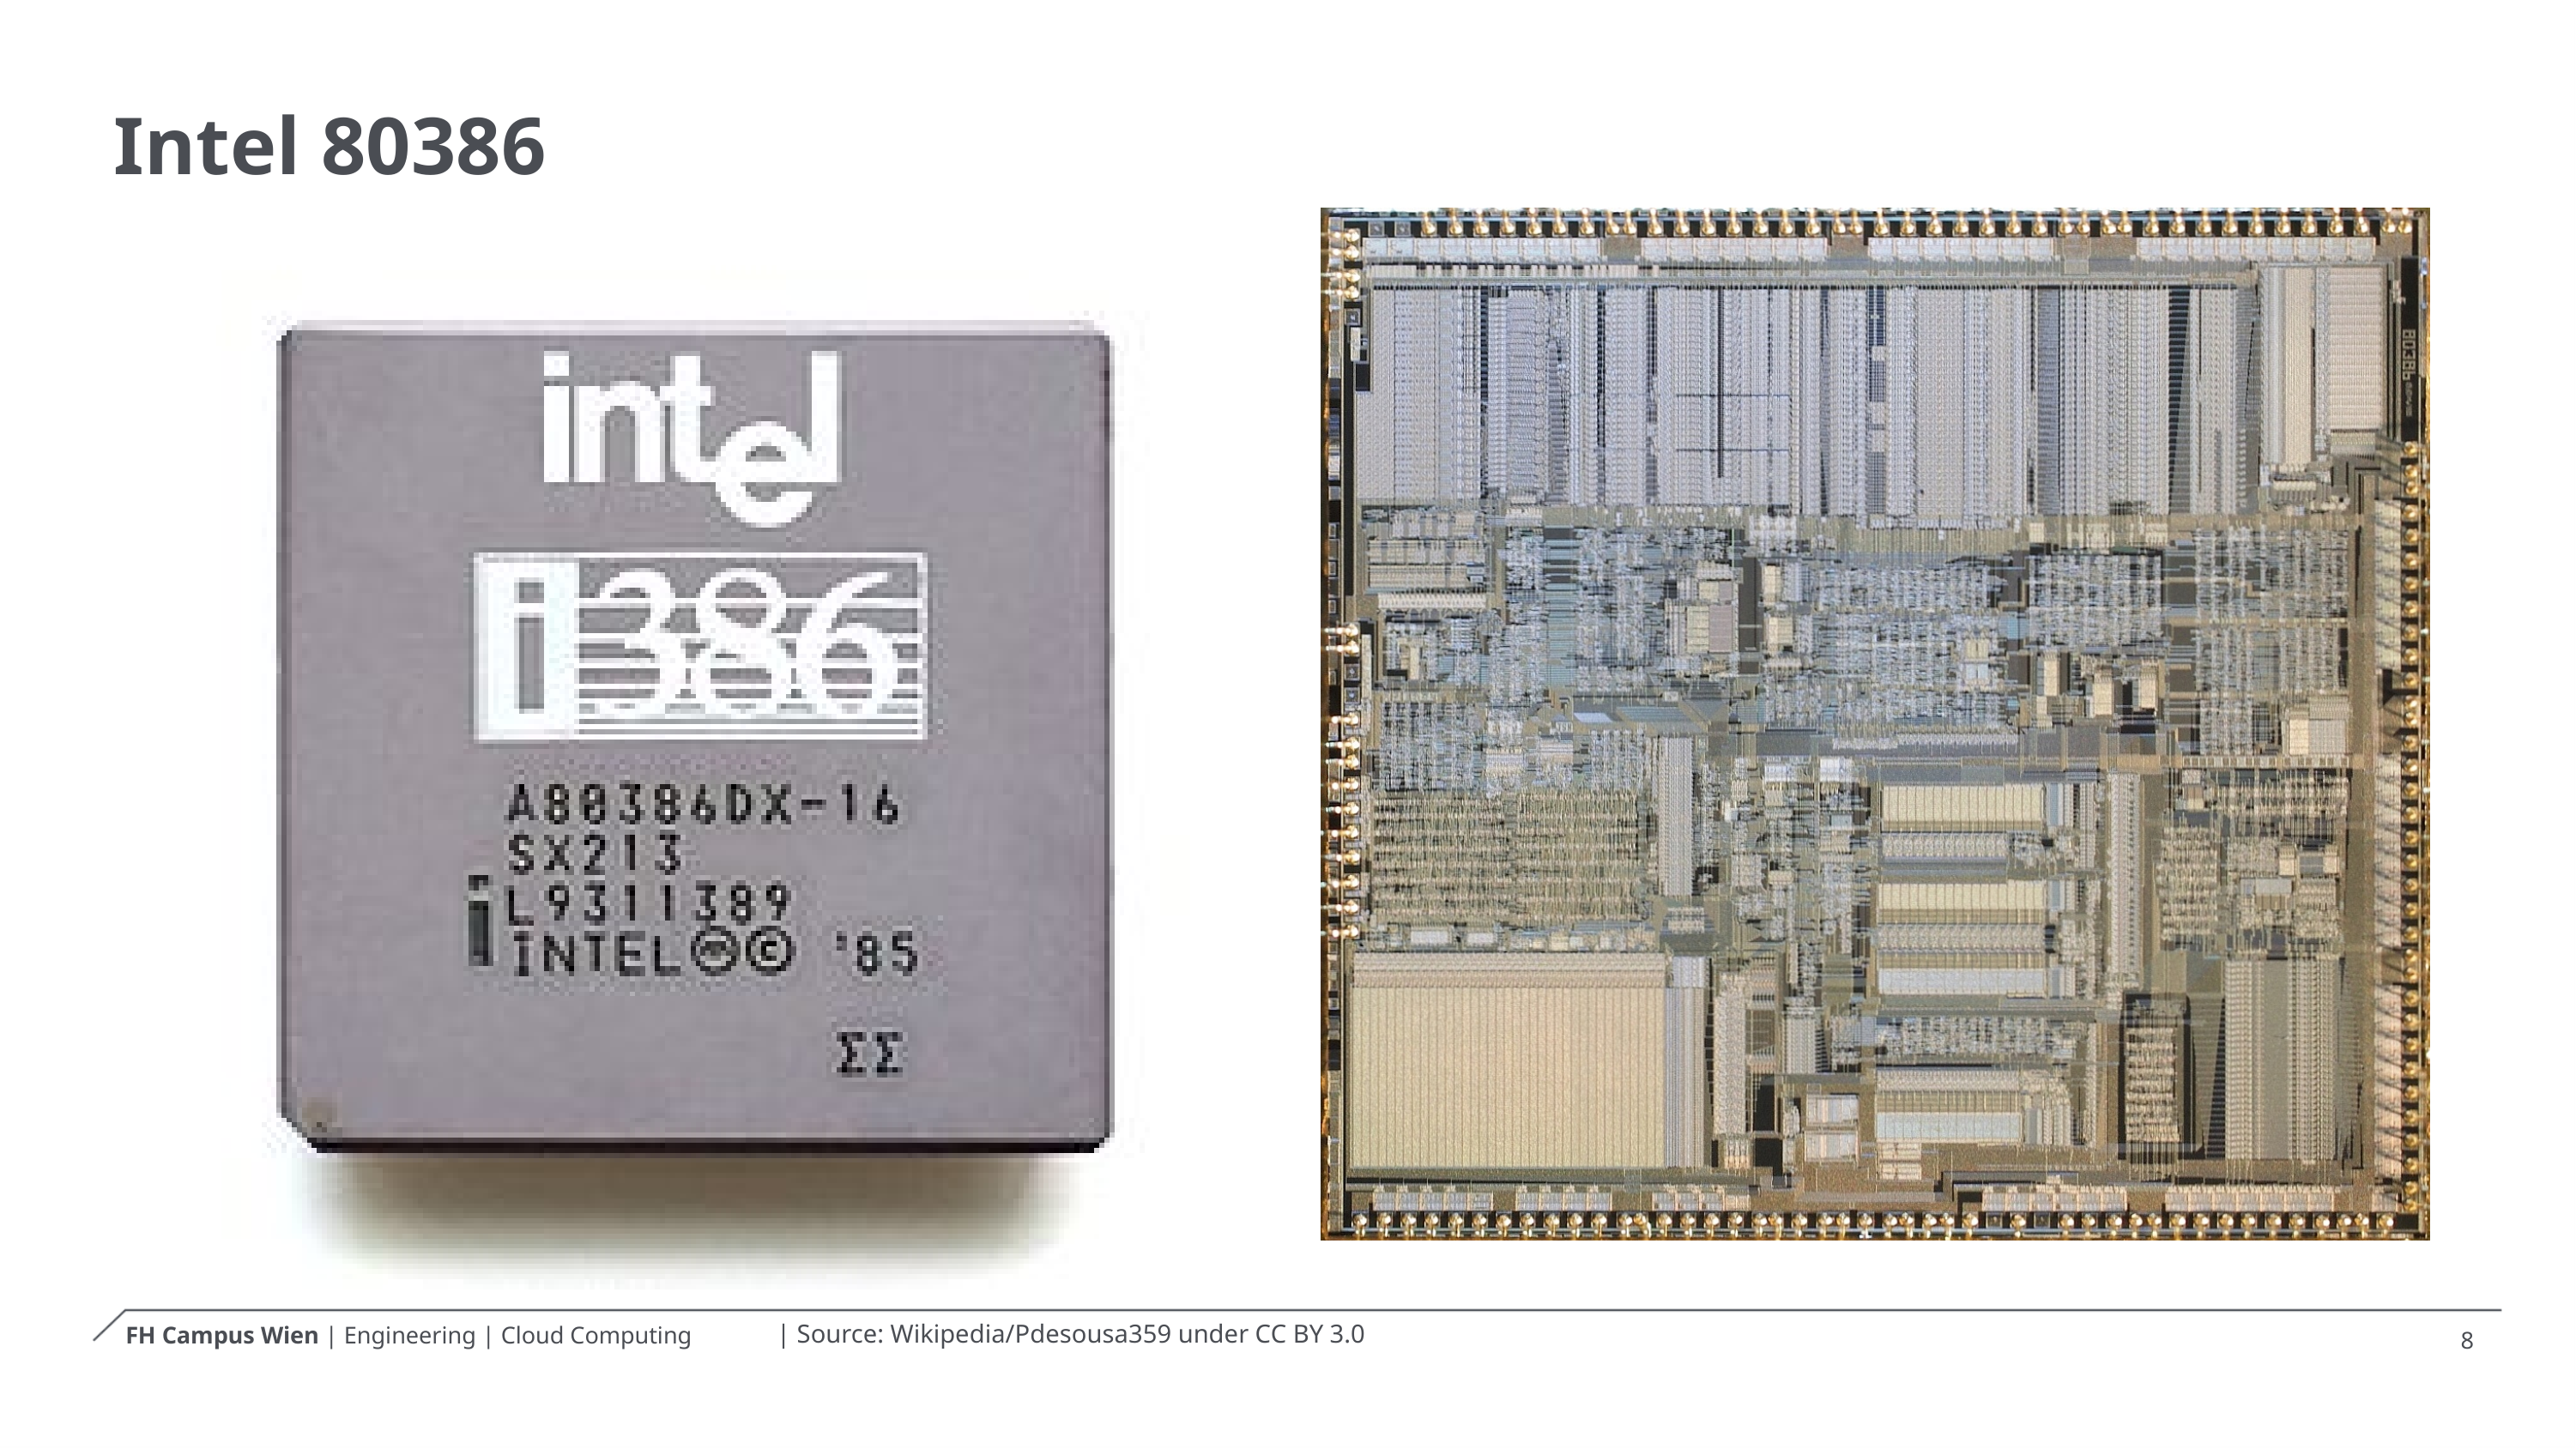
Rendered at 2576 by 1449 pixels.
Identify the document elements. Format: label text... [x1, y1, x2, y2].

picture [0, 0, 2576, 1448]
title Intel 80386 [101, 100, 2500, 200]
text_box | Source: Wikipedia/Pdesousa359 under CC BY 3.0 [764, 1312, 1379, 1355]
